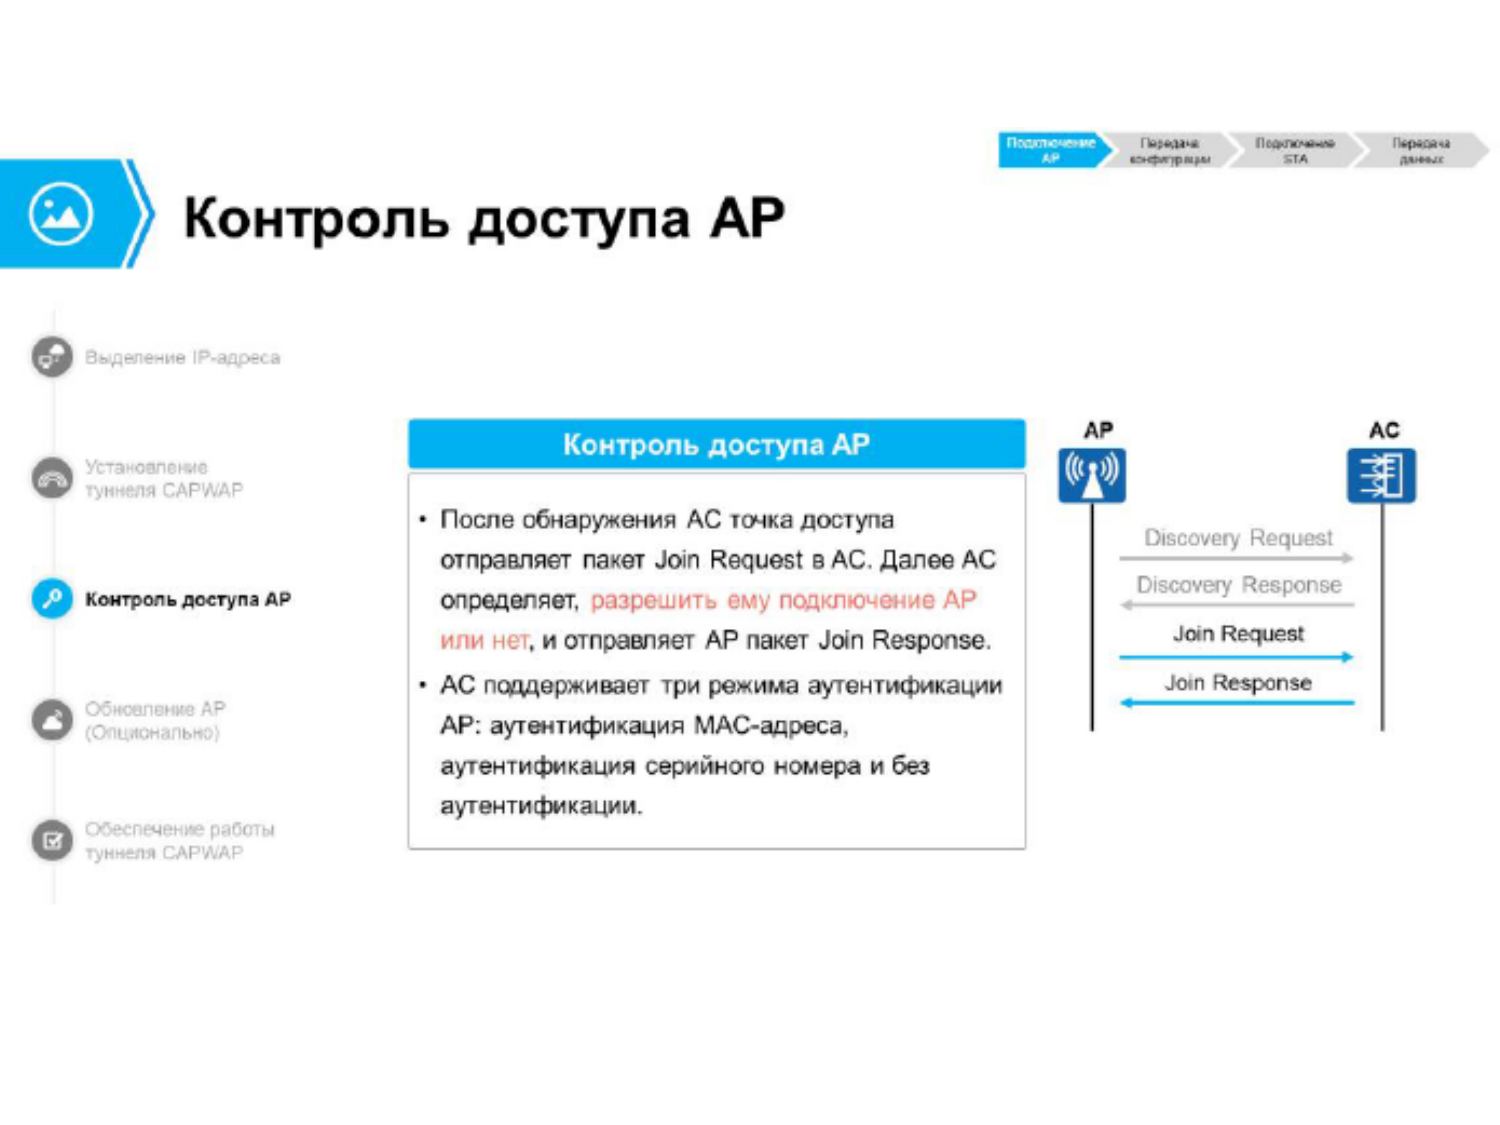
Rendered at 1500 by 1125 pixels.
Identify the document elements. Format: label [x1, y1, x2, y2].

list [0, 127, 1500, 922]
